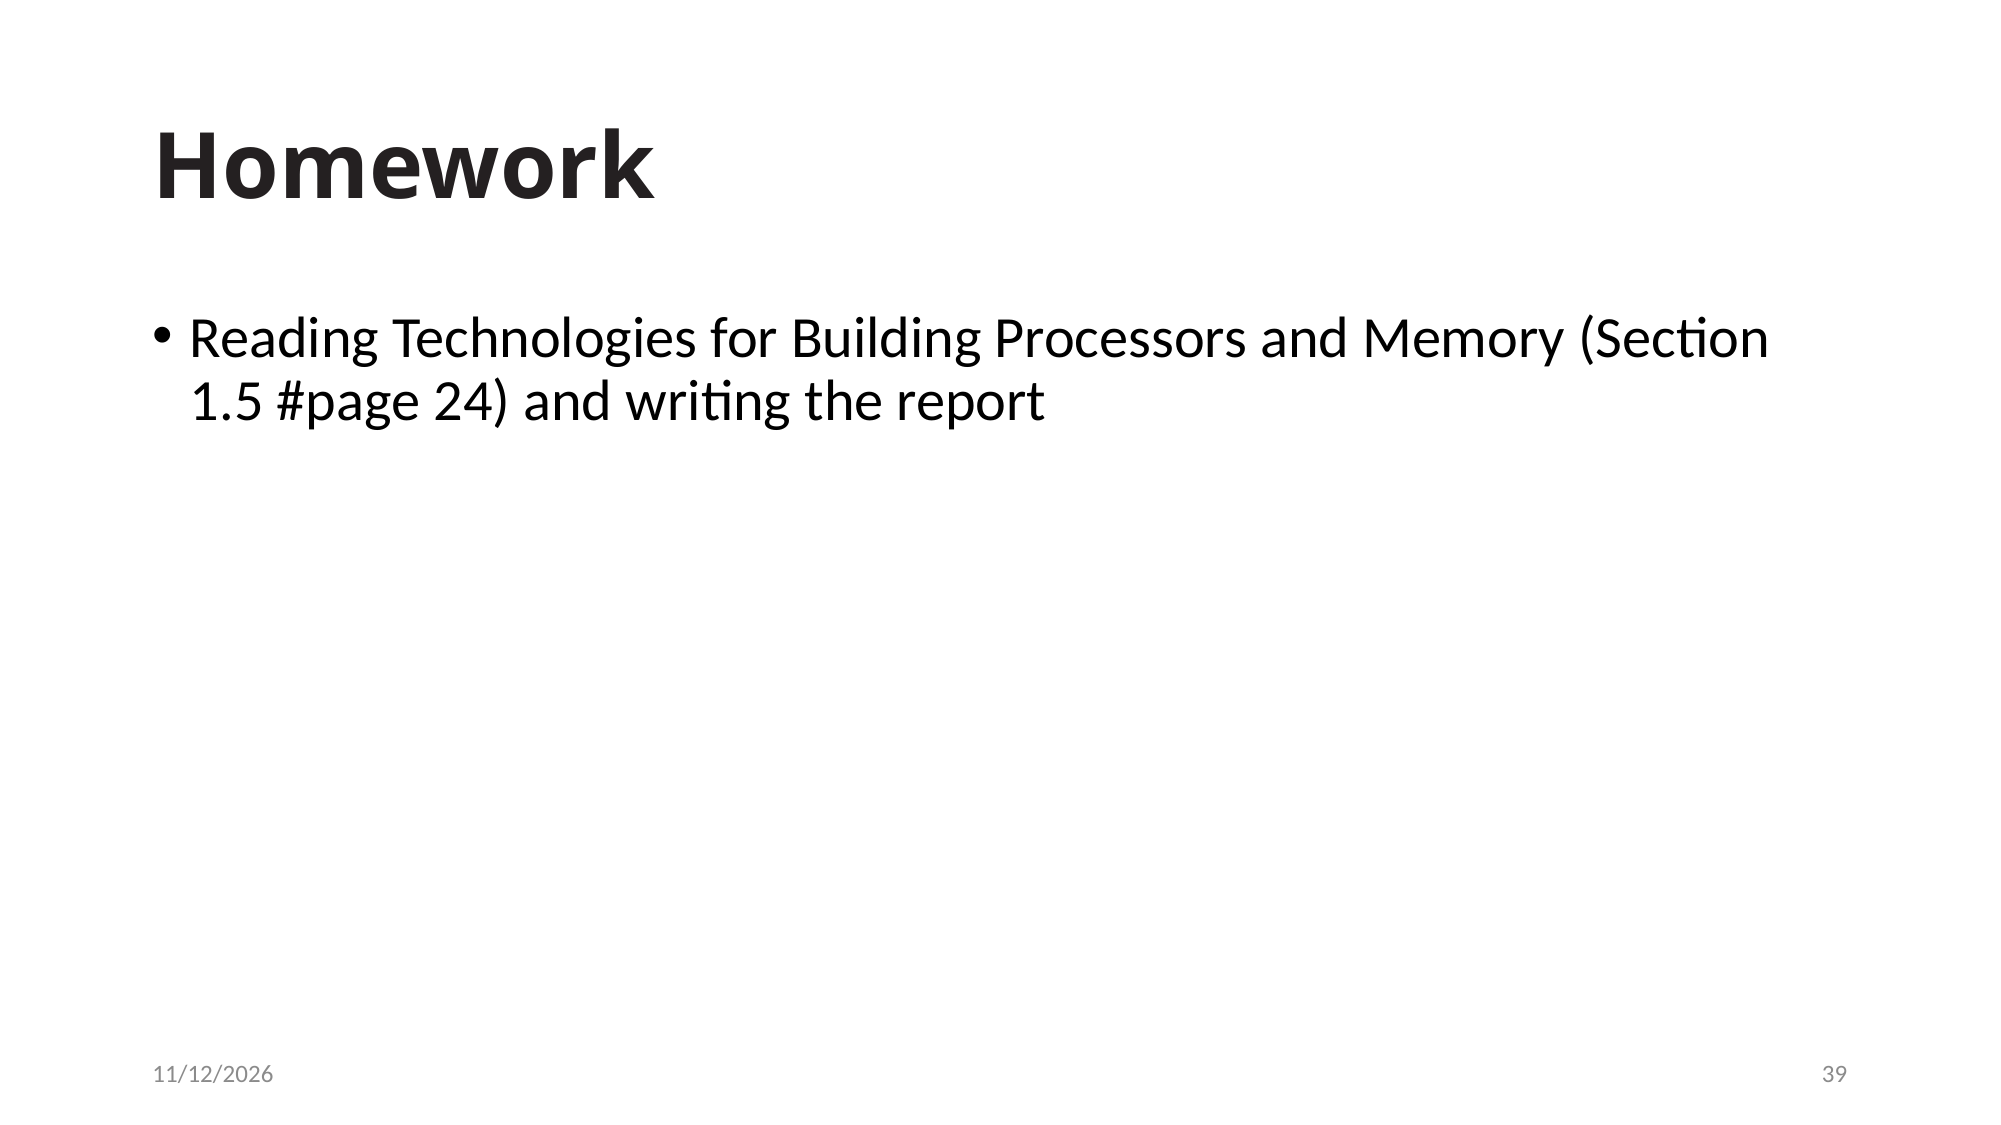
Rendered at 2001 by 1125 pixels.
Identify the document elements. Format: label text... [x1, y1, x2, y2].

slide_number 39 [1412, 1042, 1863, 1103]
list Reading Technologies for Building Processors and Memory (Section 1.5 #page 24) and writing the report [137, 299, 1863, 1014]
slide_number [137, 1042, 588, 1103]
title Homework [137, 59, 1863, 278]
